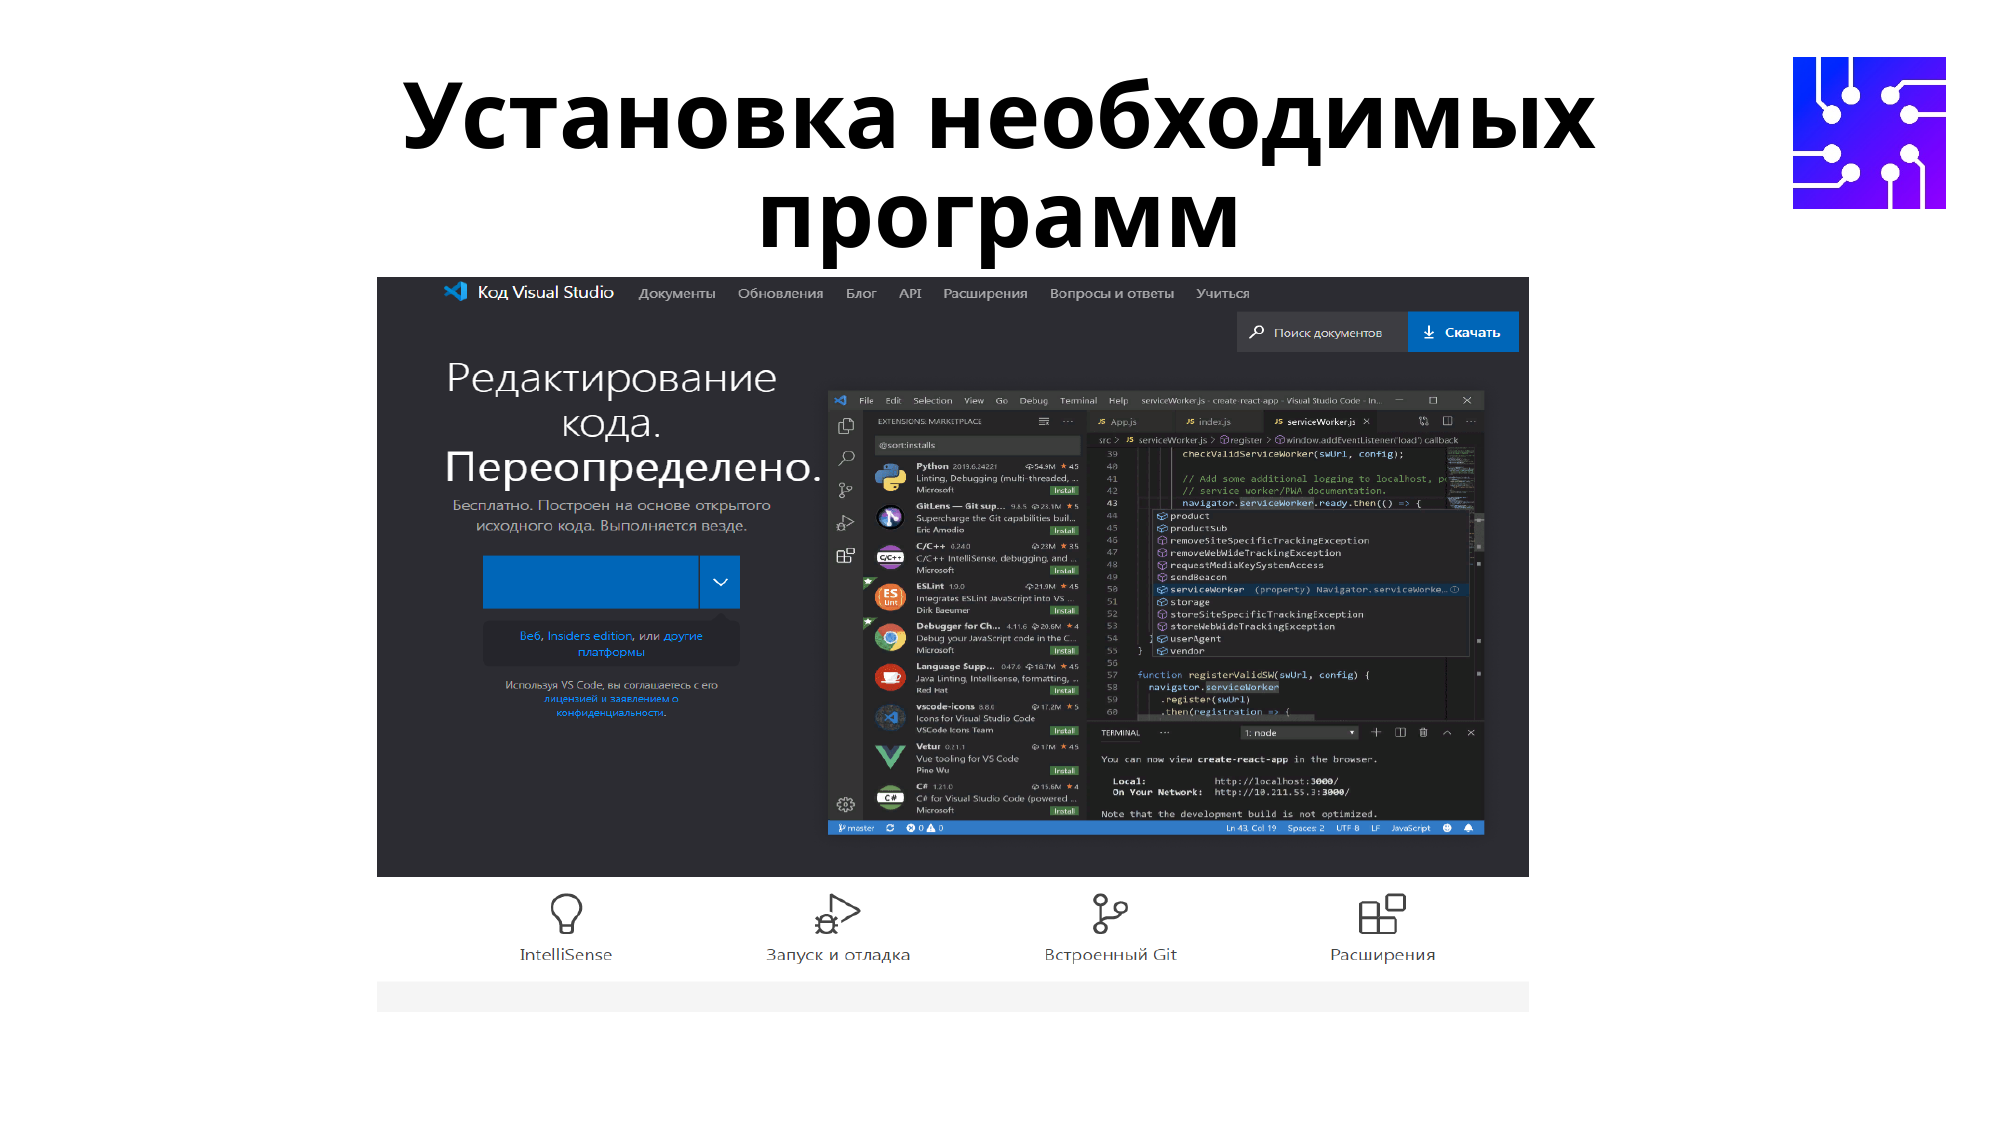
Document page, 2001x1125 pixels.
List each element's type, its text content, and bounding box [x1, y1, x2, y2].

picture [1793, 57, 1946, 209]
title Установка необходимых программ [137, 59, 1863, 278]
picture [377, 277, 1529, 1012]
